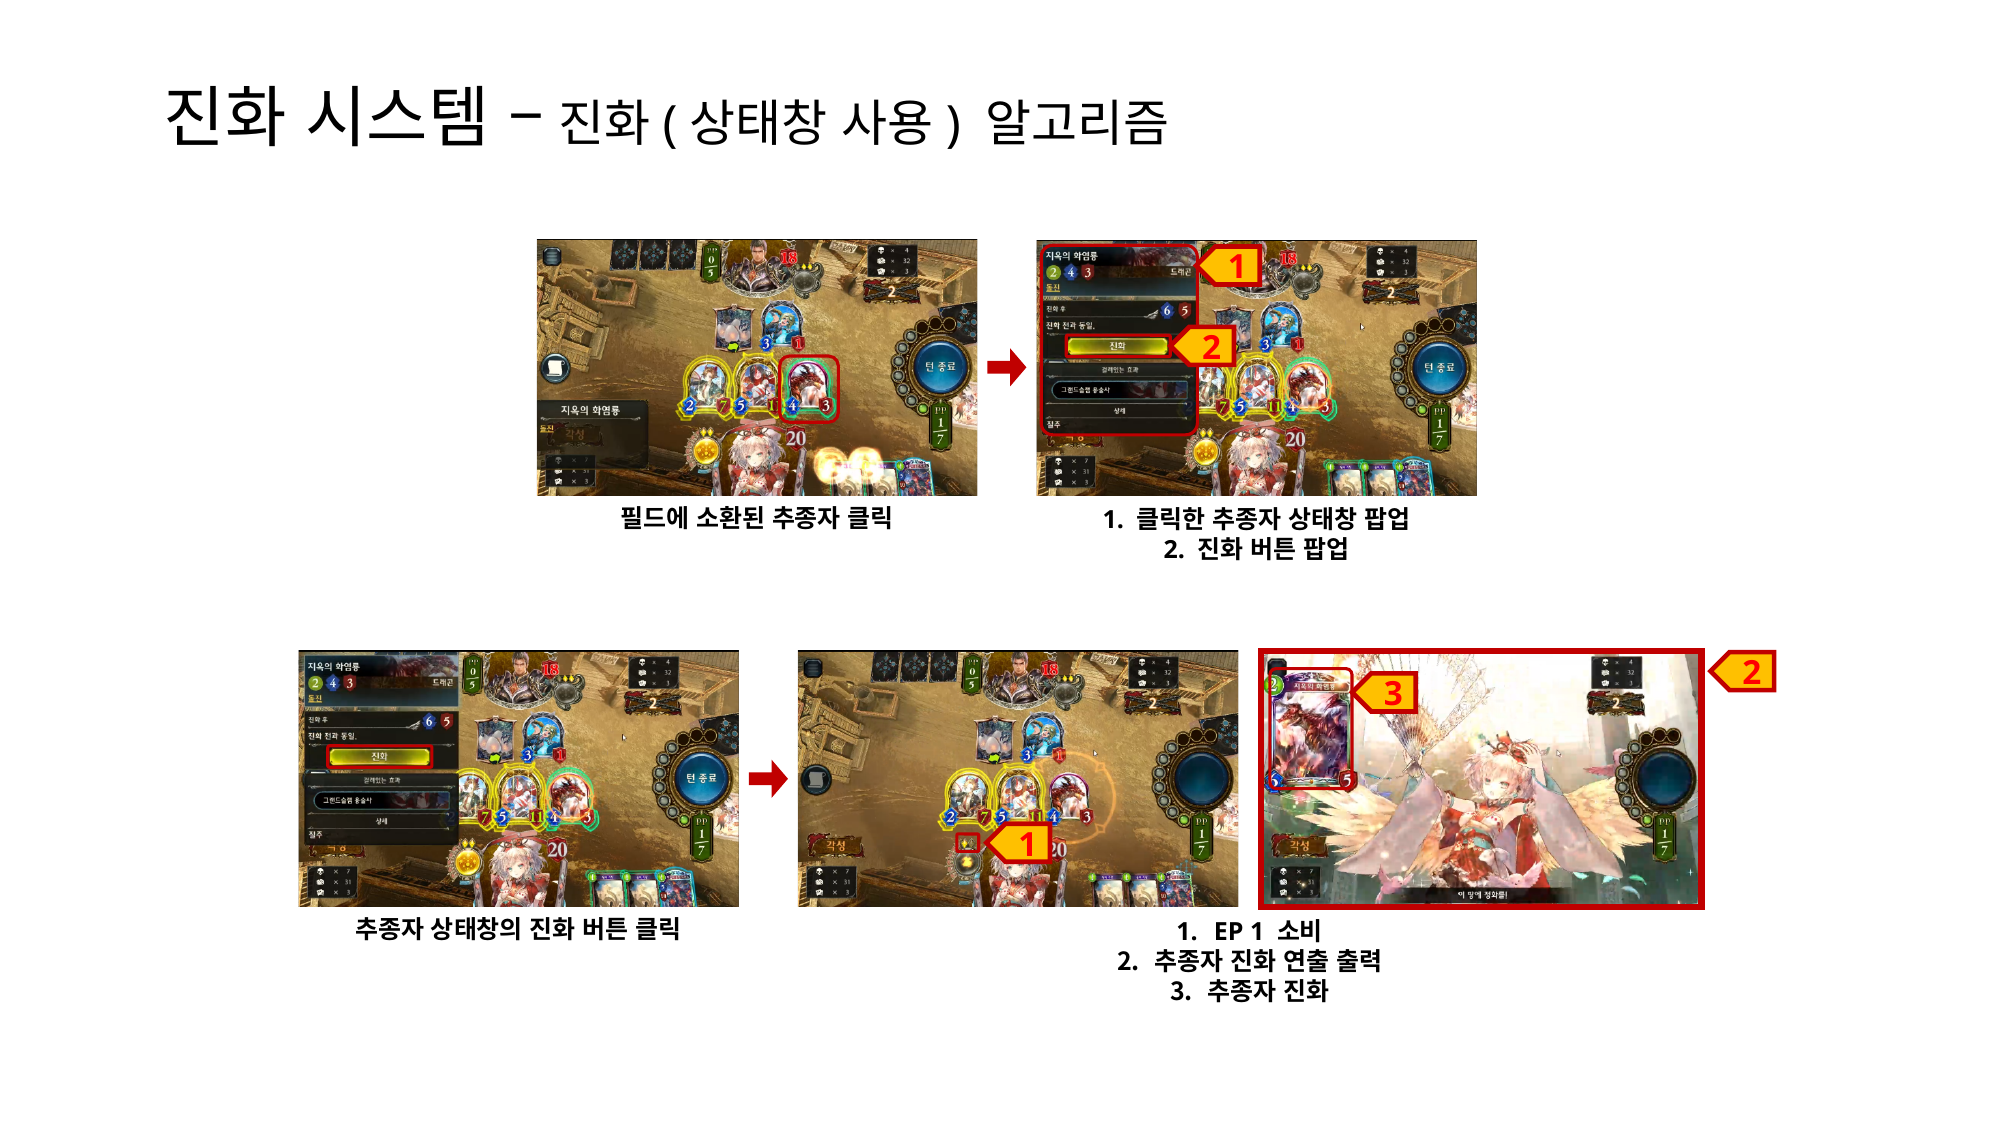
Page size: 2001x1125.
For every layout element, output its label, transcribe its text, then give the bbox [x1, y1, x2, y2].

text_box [536, 239, 1477, 572]
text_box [1195, 245, 1260, 286]
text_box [1351, 672, 1416, 713]
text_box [298, 650, 1702, 1024]
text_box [1170, 325, 1234, 366]
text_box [986, 822, 1050, 863]
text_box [1710, 650, 1774, 692]
text_box 진화 시스템 – 진화(상태창 사용) 알고리즘 [113, 63, 1886, 167]
